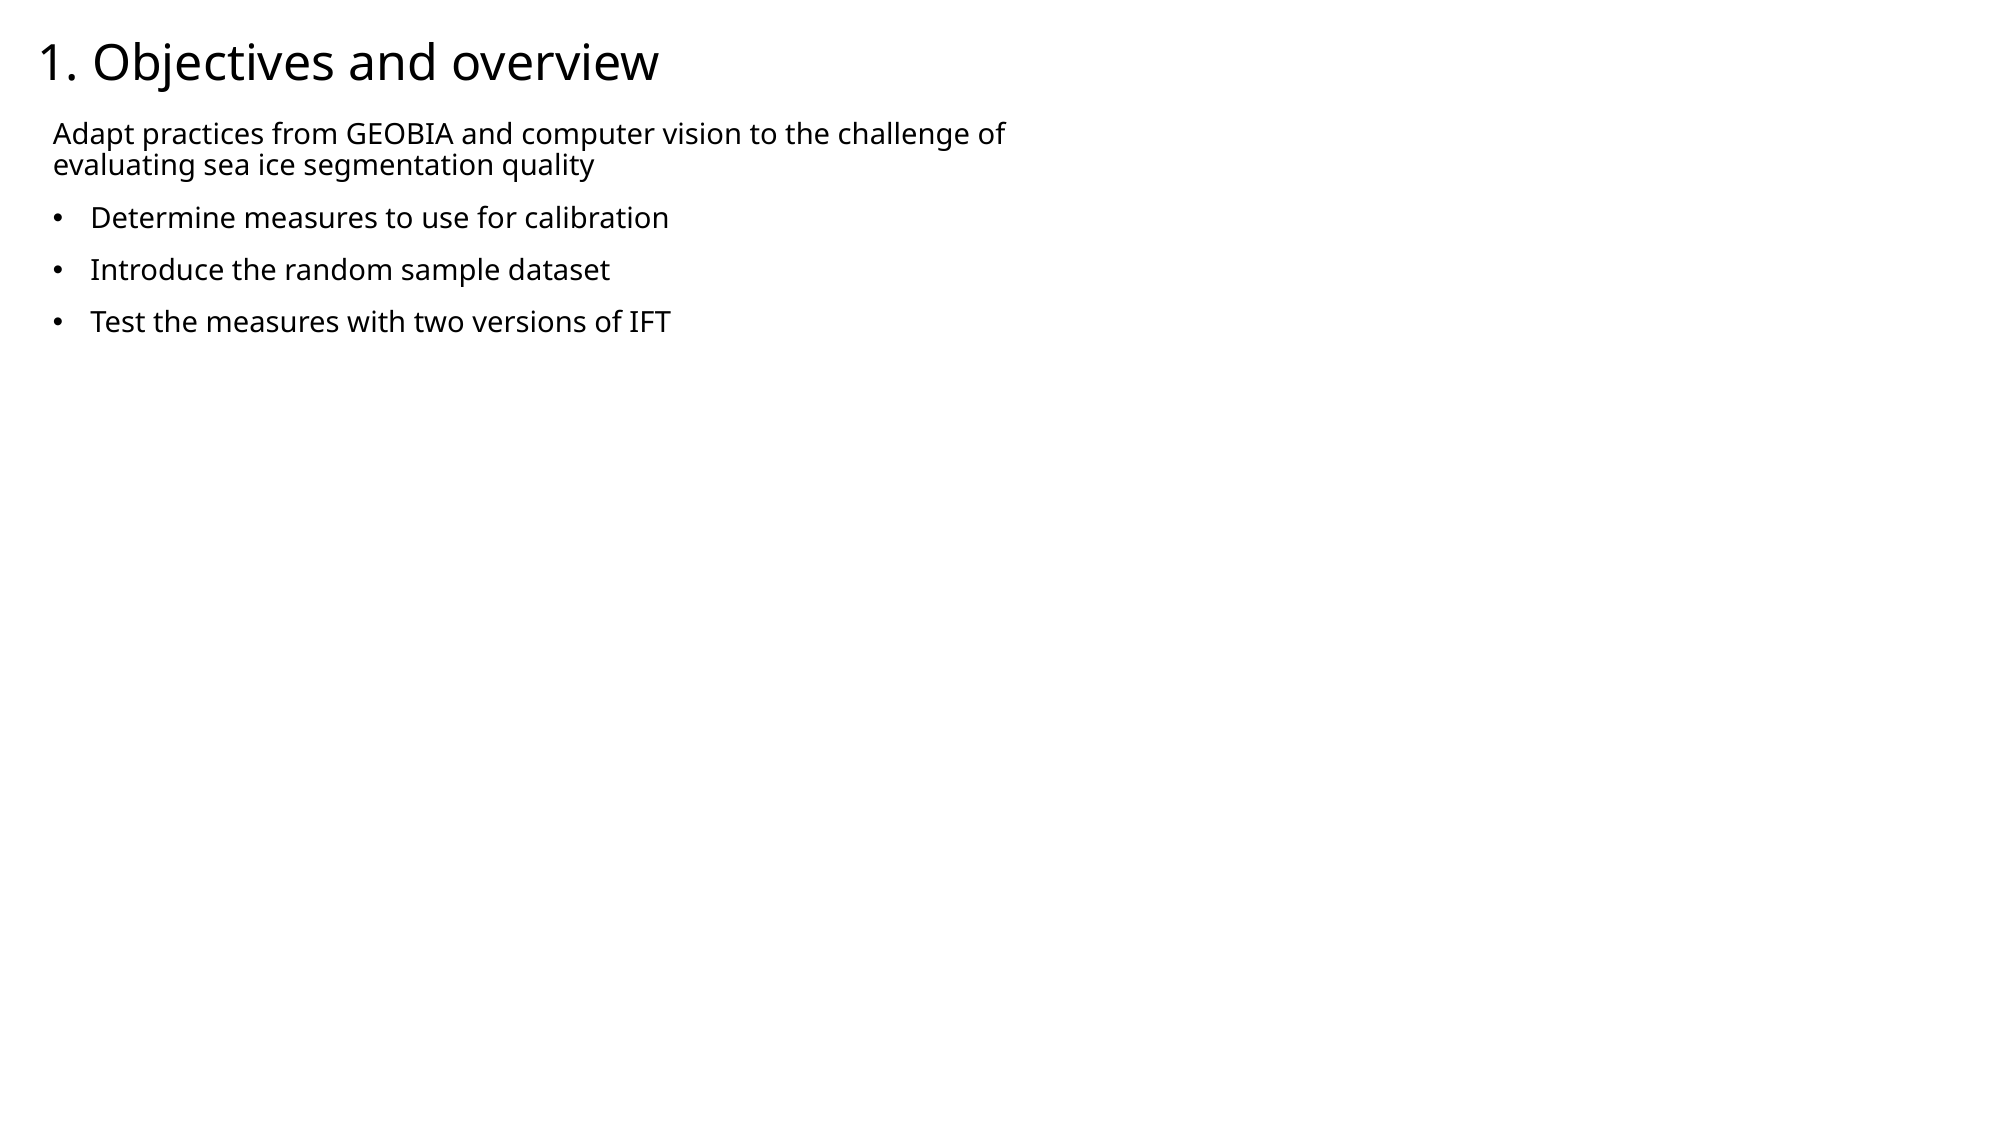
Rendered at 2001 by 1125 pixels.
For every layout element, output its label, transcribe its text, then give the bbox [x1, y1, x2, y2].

text_box Adapt practices from GEOBIA and computer vision to the challenge of evaluating sea ice segmentation quality Determine measures to use for calibration Introduce the random sample dataset Test the measures with two versions of IFT [38, 111, 1097, 756]
text_box 1. Objectives and overview [22, 29, 1748, 112]
